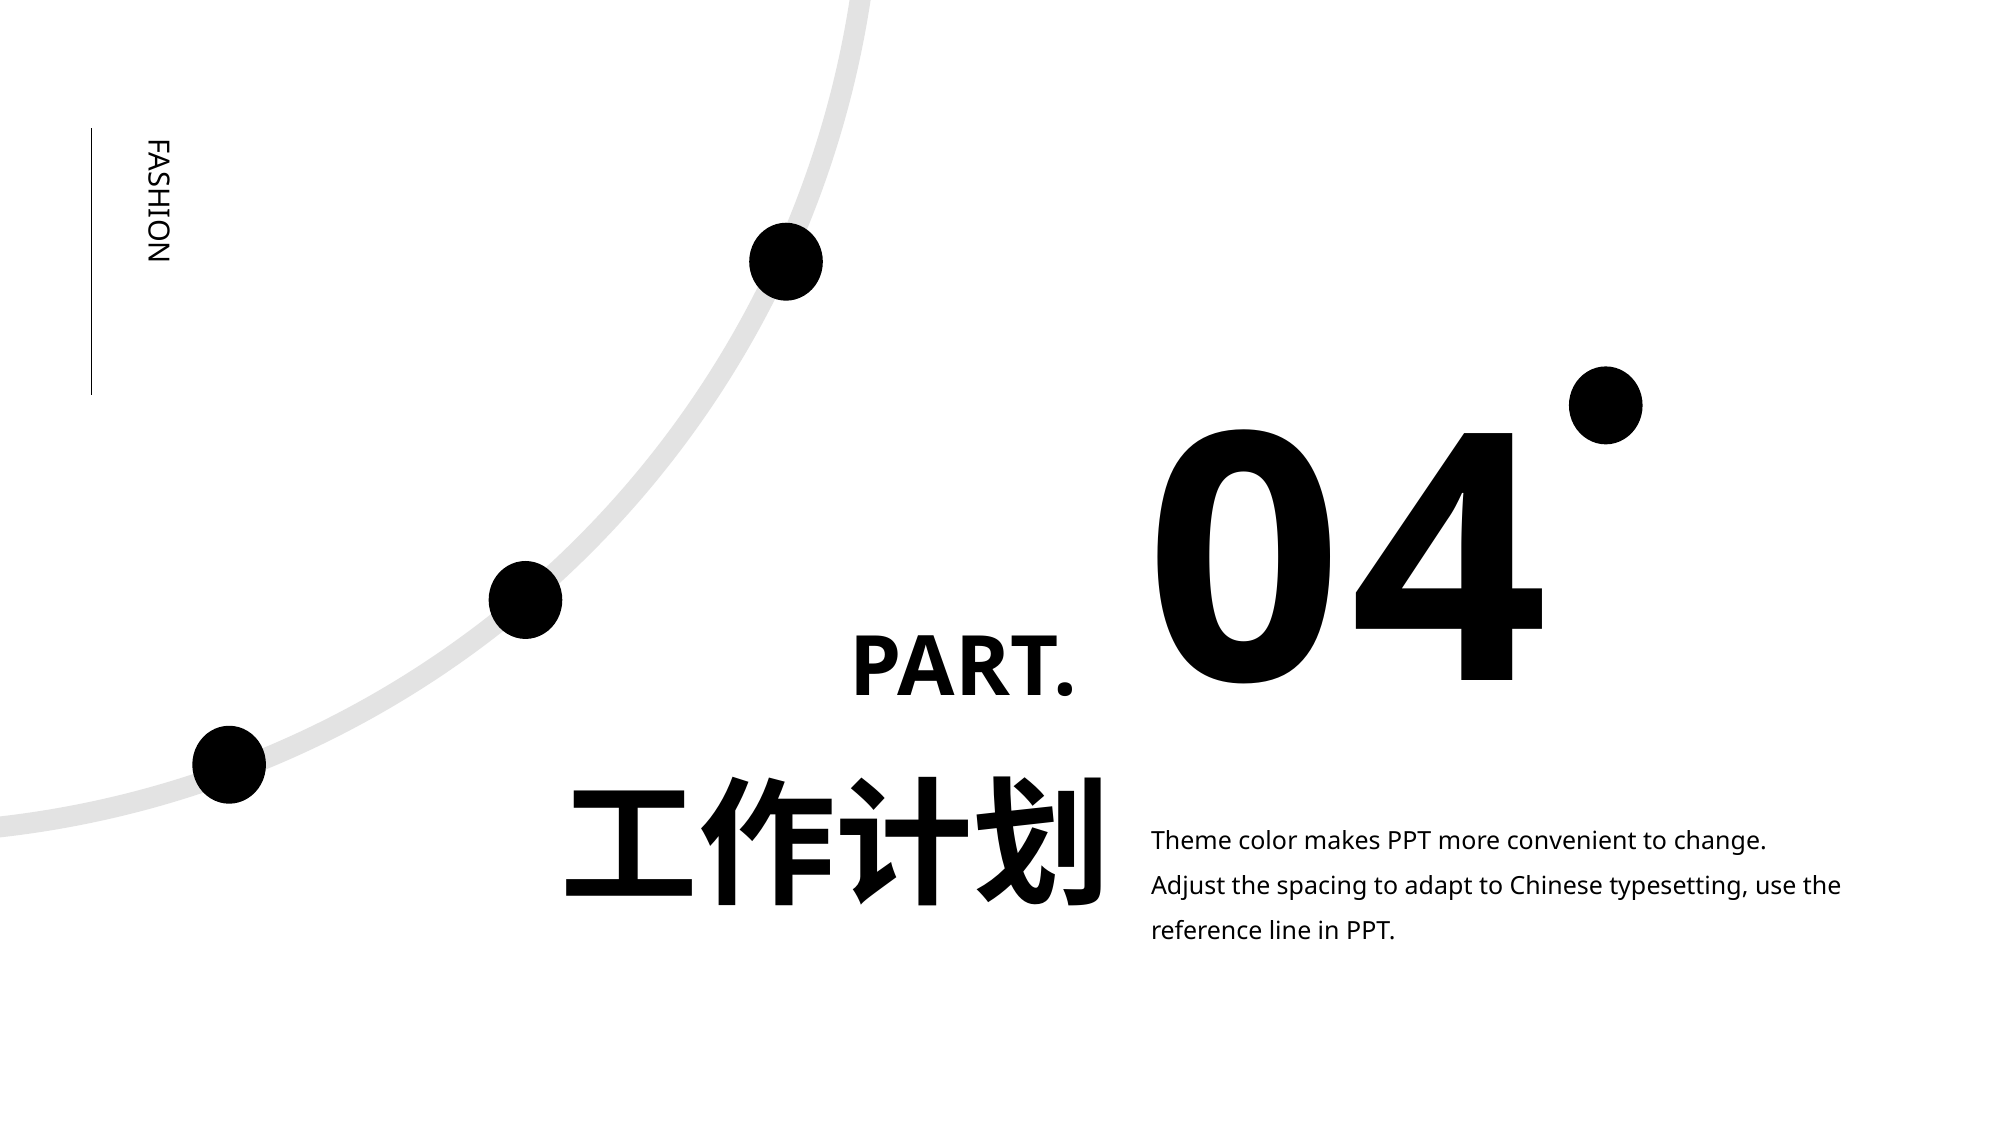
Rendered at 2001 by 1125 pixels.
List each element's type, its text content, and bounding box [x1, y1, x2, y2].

text_box 0 [1128, 327, 1333, 757]
text_box [488, 560, 563, 639]
text_box [1568, 366, 1643, 445]
text_box [0, 0, 862, 828]
text_box [749, 222, 823, 301]
text_box Theme color makes PPT more convenient to change. Adjust the spacing to adapt to Chinese typesetting, use the reference line in PPT. [1136, 779, 1868, 976]
text_box [192, 725, 266, 804]
text_box 4 [1333, 327, 1565, 757]
text_box PART. [835, 604, 1096, 720]
text_box 工作计划 [546, 749, 1197, 929]
